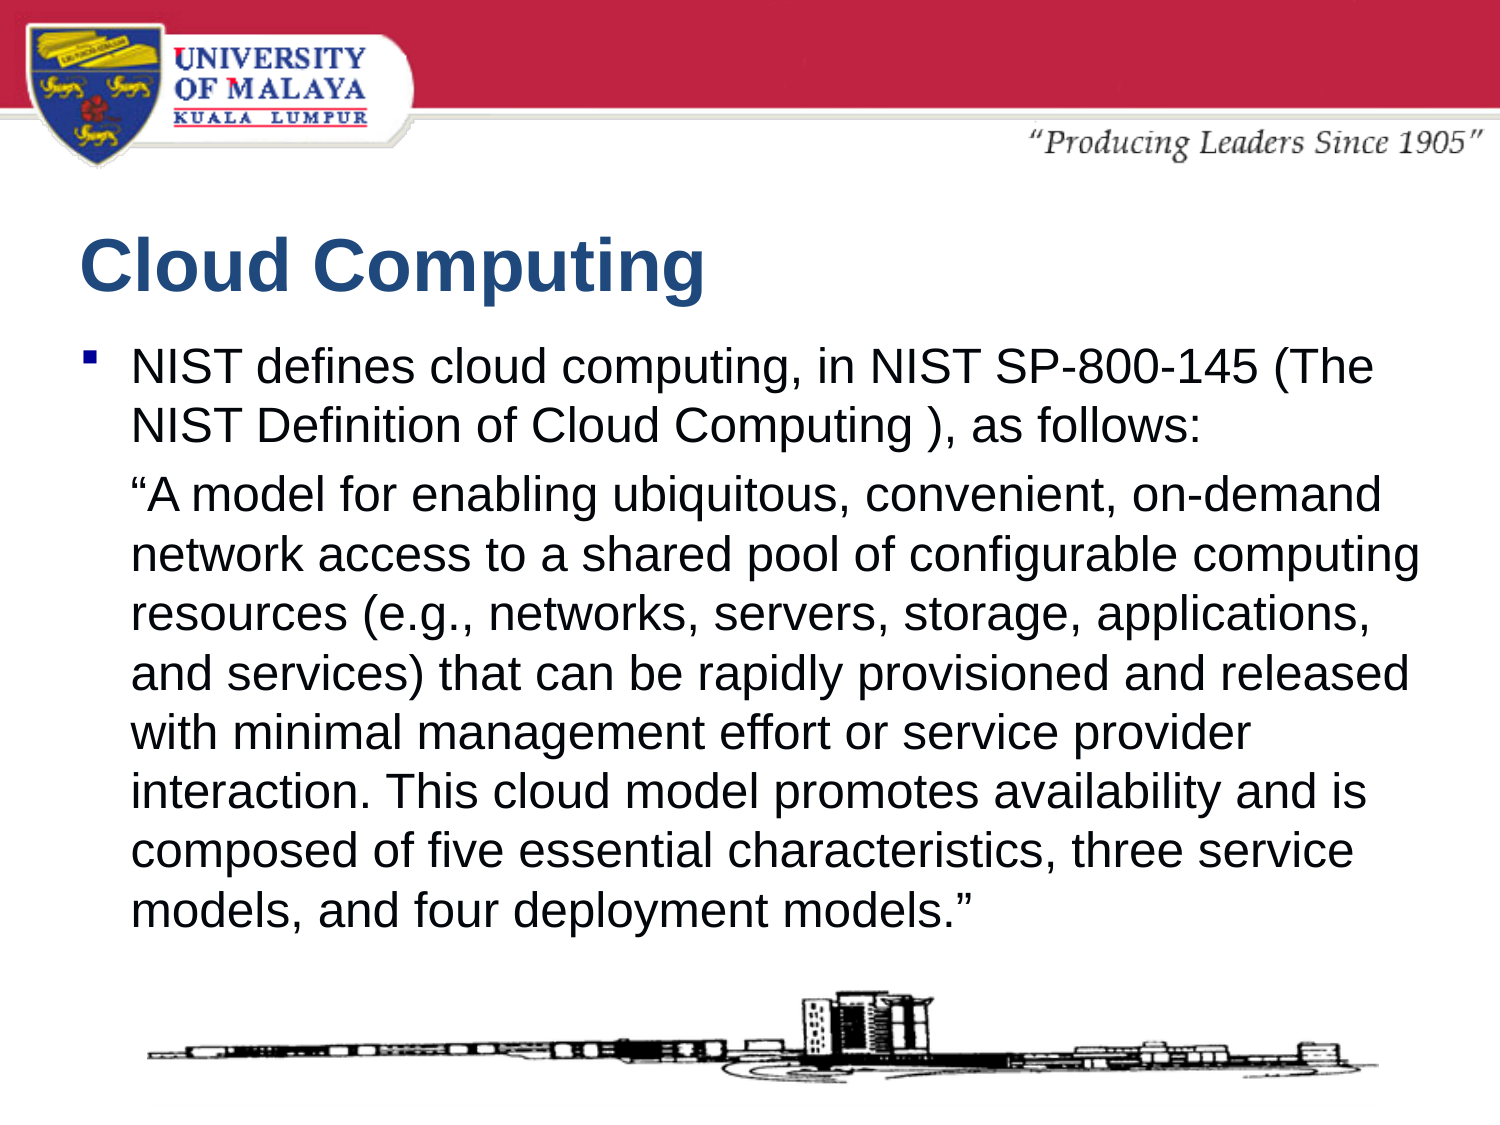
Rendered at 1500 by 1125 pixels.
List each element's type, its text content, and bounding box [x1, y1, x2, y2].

list NIST defines cloud computing, in NIST SP-800-145 (The NIST Definition of Cloud Computing ), as follows: “A model for enabling ubiquitous, convenient, on-demand network access to a shared pool of configurable computing resources (e.g., networks, servers, storage, applications, and services) that can be rapidly provisioned and released with minimal management effort or service provider interaction. This cloud model promotes availability and is composed of five essential characteristics, three service models, and four deployment models.” [64, 326, 1451, 988]
picture [147, 989, 1379, 1106]
title Cloud Computing [64, 150, 1448, 315]
picture [0, 0, 1500, 169]
